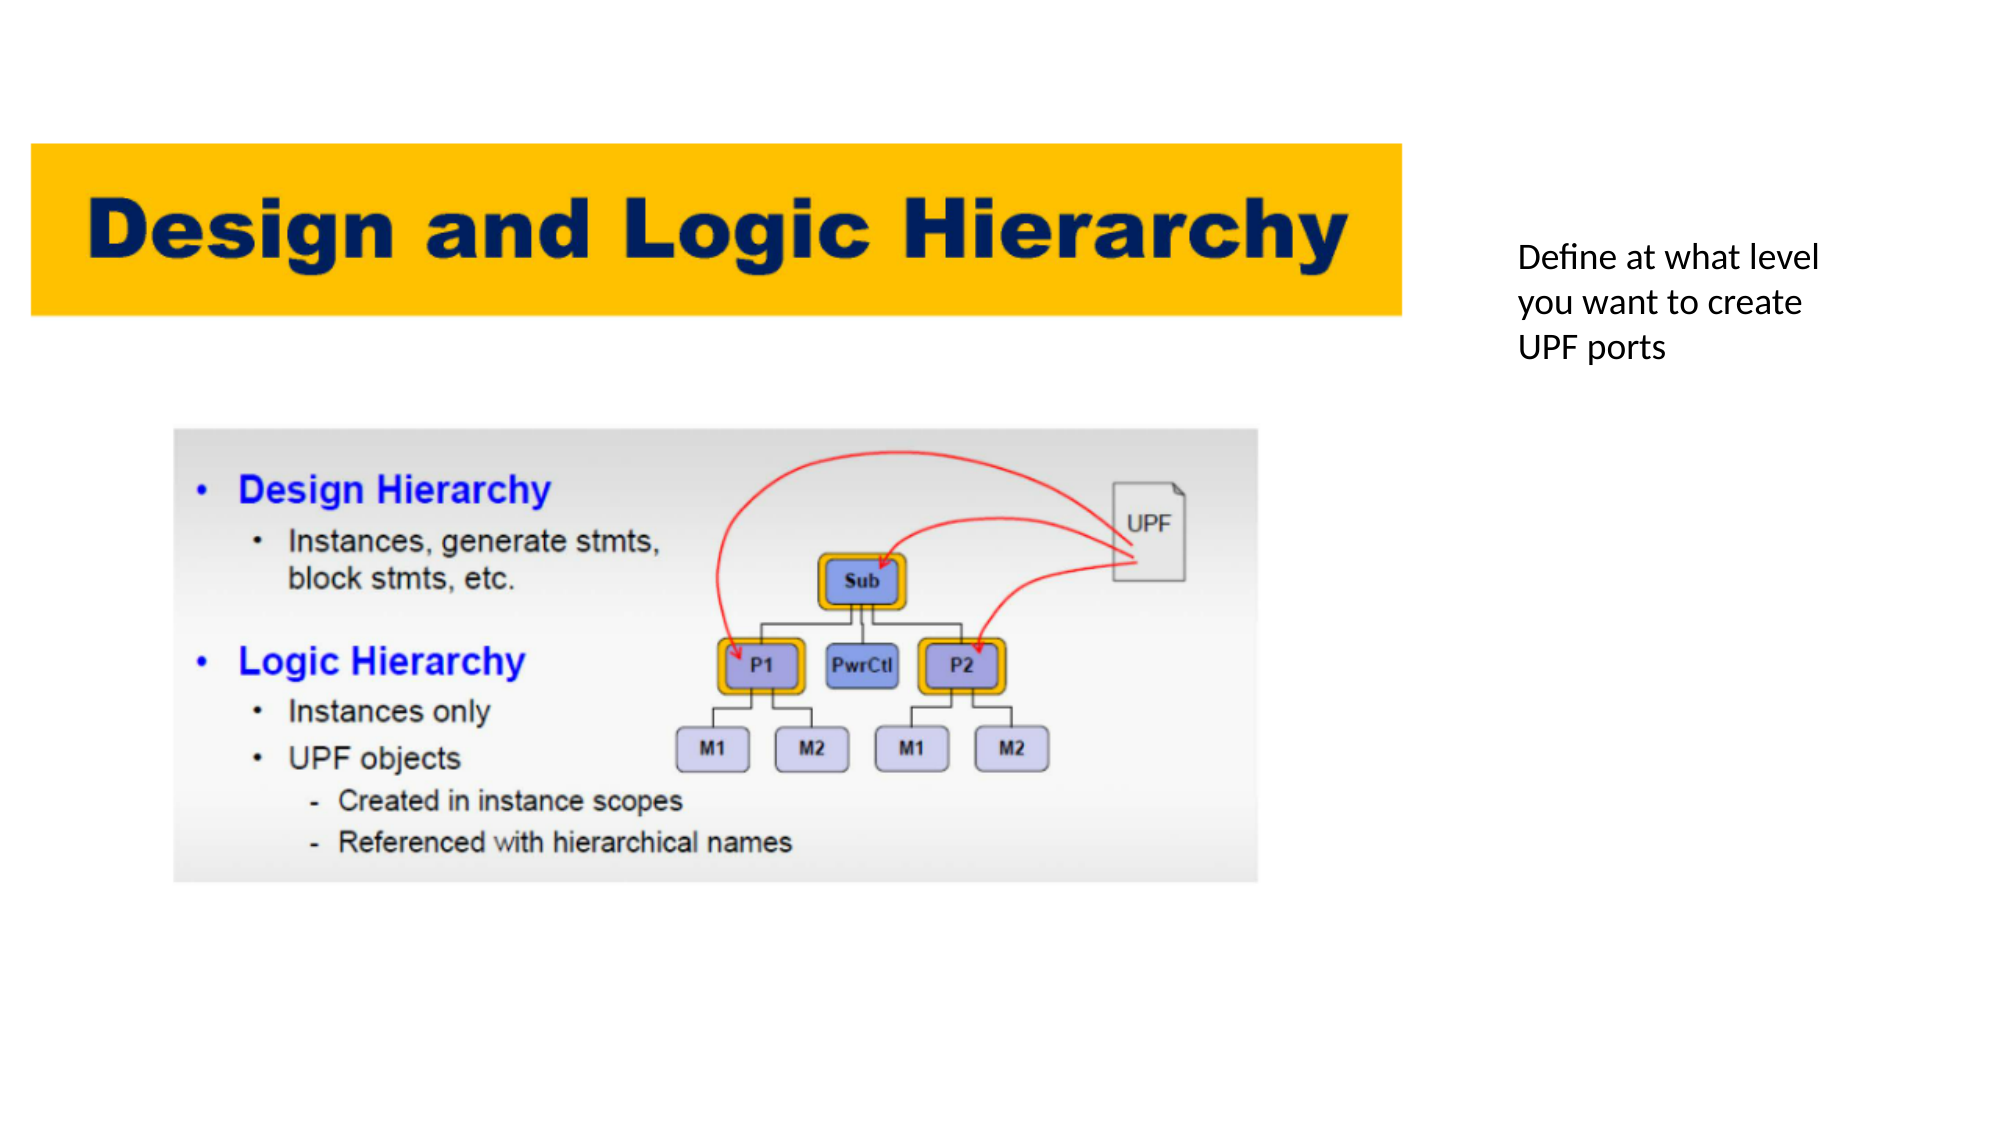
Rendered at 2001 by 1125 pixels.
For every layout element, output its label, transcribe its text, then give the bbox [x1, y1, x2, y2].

text_box Define at what level you want to create UPF ports [1503, 224, 1885, 375]
picture [0, 89, 1443, 1078]
